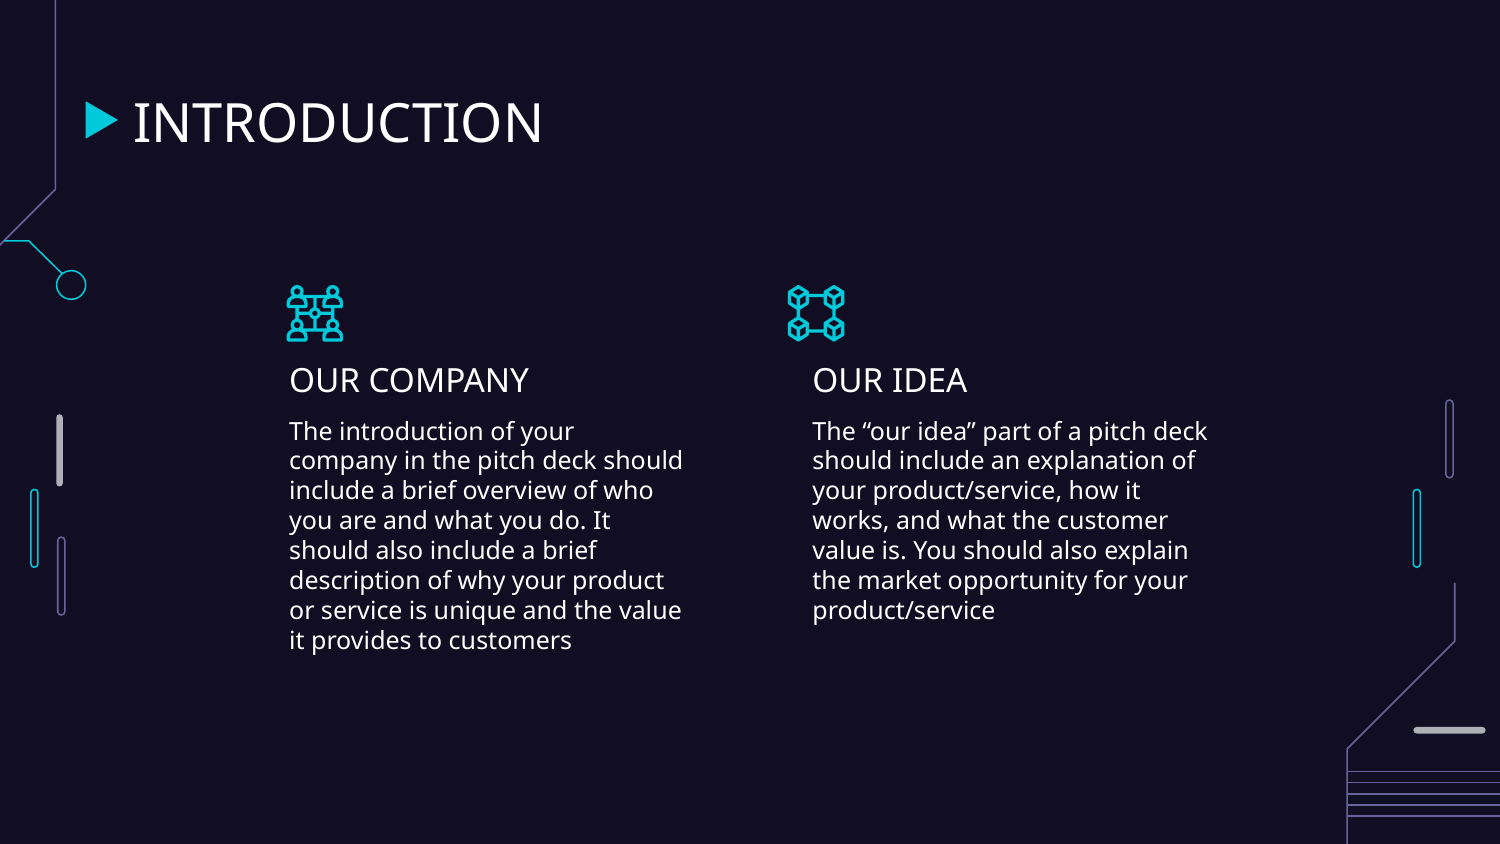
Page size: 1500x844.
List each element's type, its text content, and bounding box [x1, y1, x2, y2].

title INTRODUCTION [118, 72, 1382, 167]
subtitle OUR COMPANY [274, 334, 703, 415]
text_box [787, 285, 845, 342]
subtitle The introduction of your company in the pitch deck should include a brief overview of who you are and what you do. It should also include a brief description of why your product or service is unique and the value it provides to customers [274, 415, 703, 641]
subtitle OUR IDEA [797, 334, 1226, 399]
text_box [286, 285, 344, 342]
subtitle The “our idea” part of a pitch deck should include an explanation of your product/service, how it works, and what the customer value is. You should also explain the market opportunity for your product/service [797, 399, 1226, 641]
